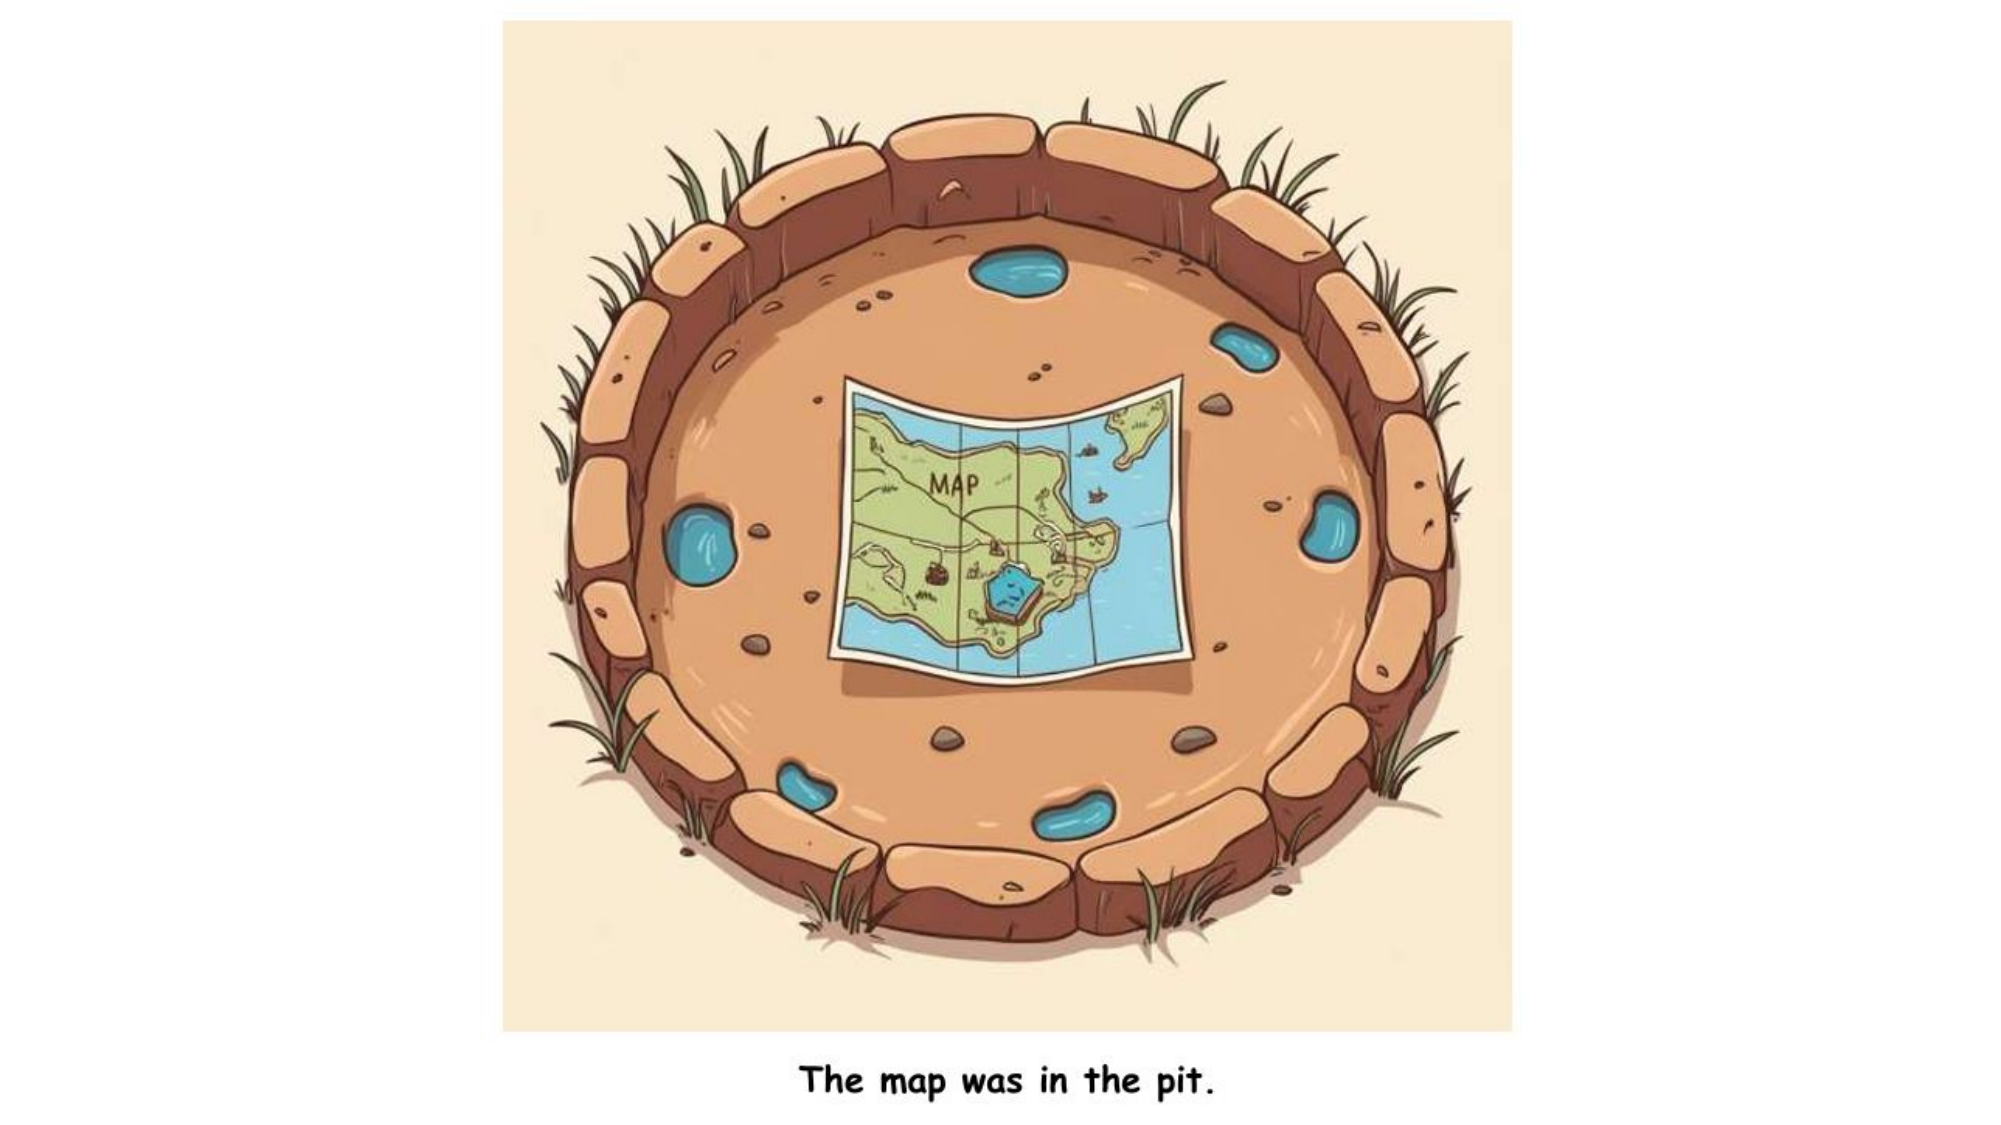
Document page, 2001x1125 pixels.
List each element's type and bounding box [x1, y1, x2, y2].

picture [455, 0, 1545, 1125]
